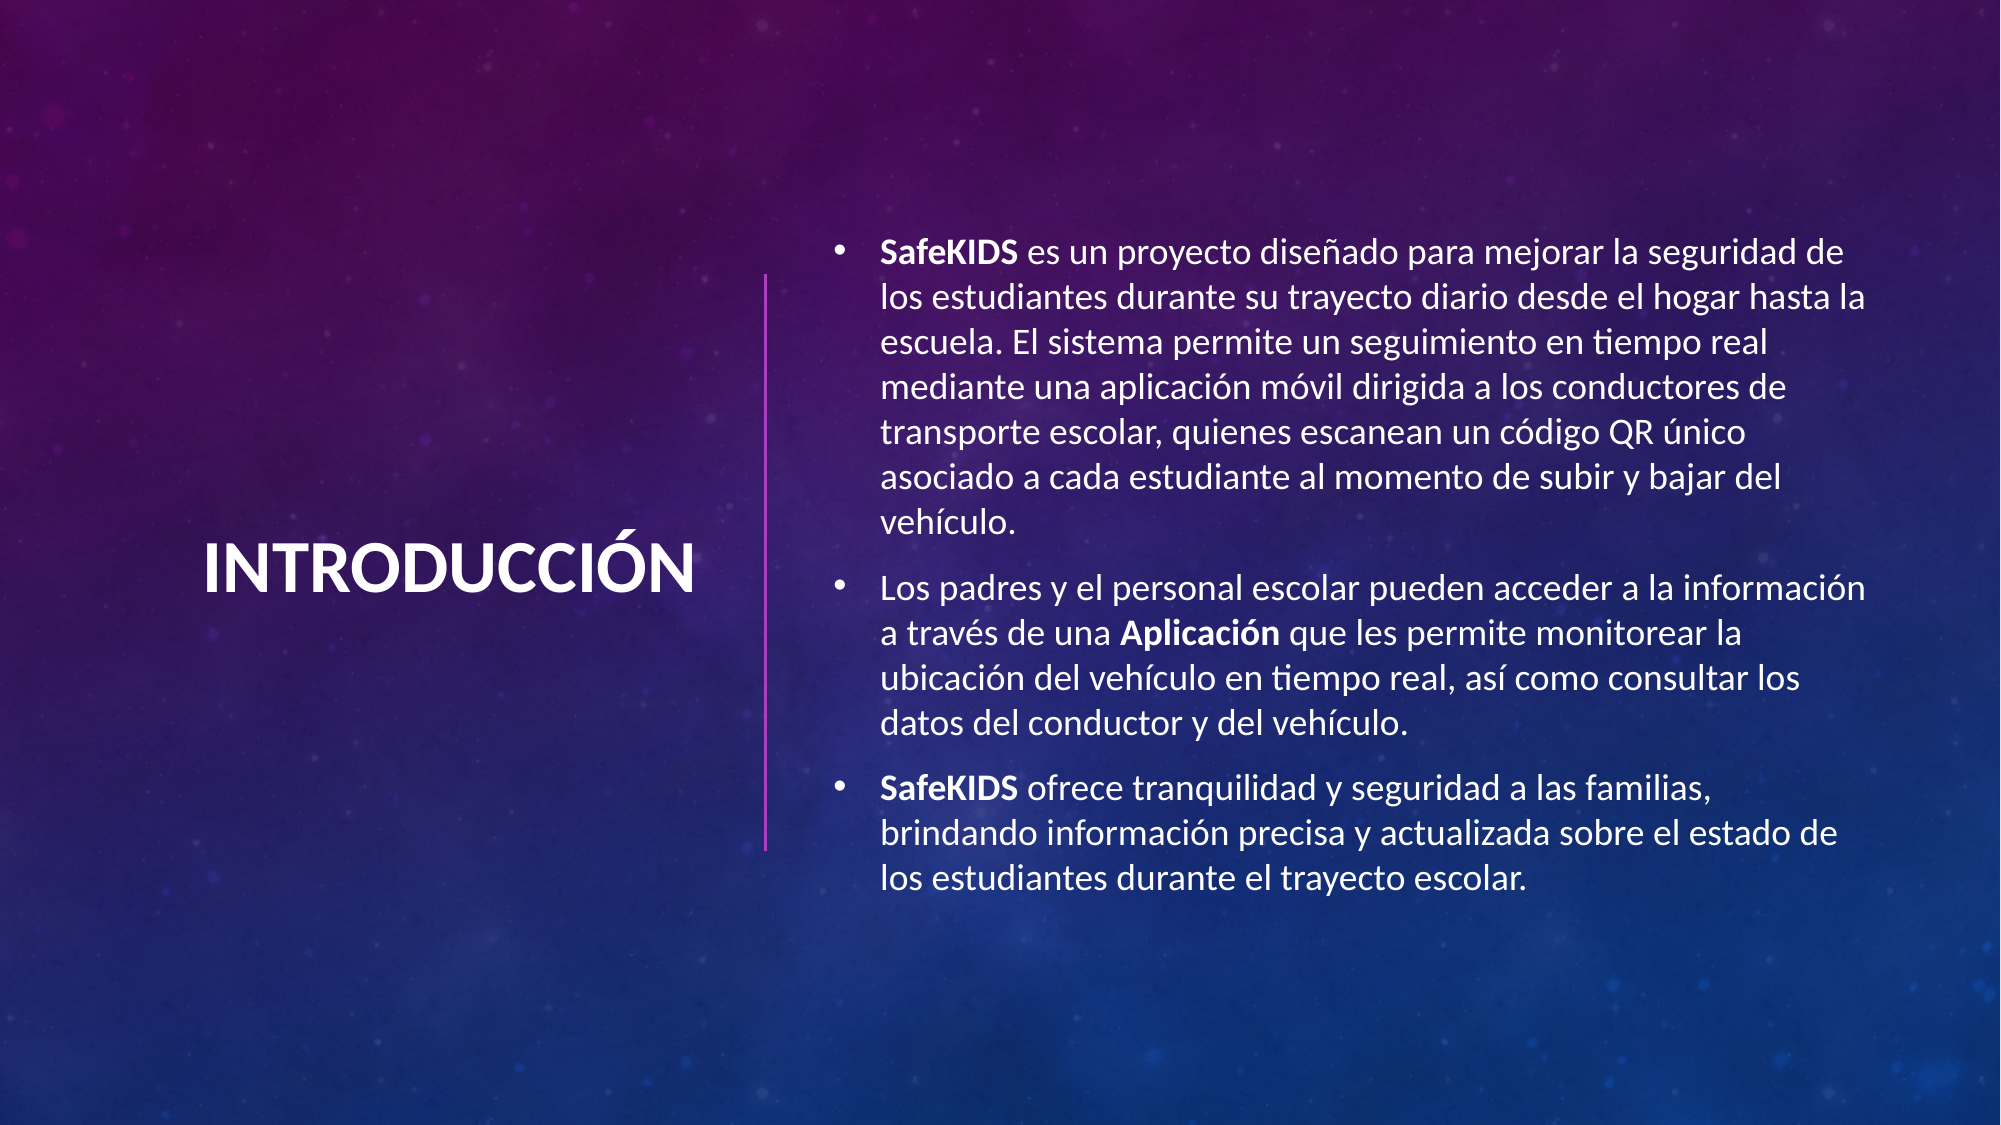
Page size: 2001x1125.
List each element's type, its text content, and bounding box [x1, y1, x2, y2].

list SafeKIDS es un proyecto diseñado para mejorar la seguridad de los estudiantes durante su trayecto diario desde el hogar hasta la escuela. El sistema permite un seguimiento en tiempo real mediante una aplicación móvil dirigida a los conductores de transporte escolar, quienes escanean un código QR único asociado a cada estudiante al momento de subir y bajar del vehículo. Los padres y el personal escolar pueden acceder a la información a través de una Aplicación que les permite monitorear la ubicación del vehículo en tiempo real, así como consultar los datos del conductor y del vehículo. SafeKIDS ofrece tranquilidad y seguridad a las familias, brindando información precisa y actualizada sobre el estado de los estudiantes durante el trayecto escolar. [818, 188, 1888, 937]
title INTRODUCCIÓN [112, 188, 713, 937]
text_box [0, 0, 2000, 1125]
